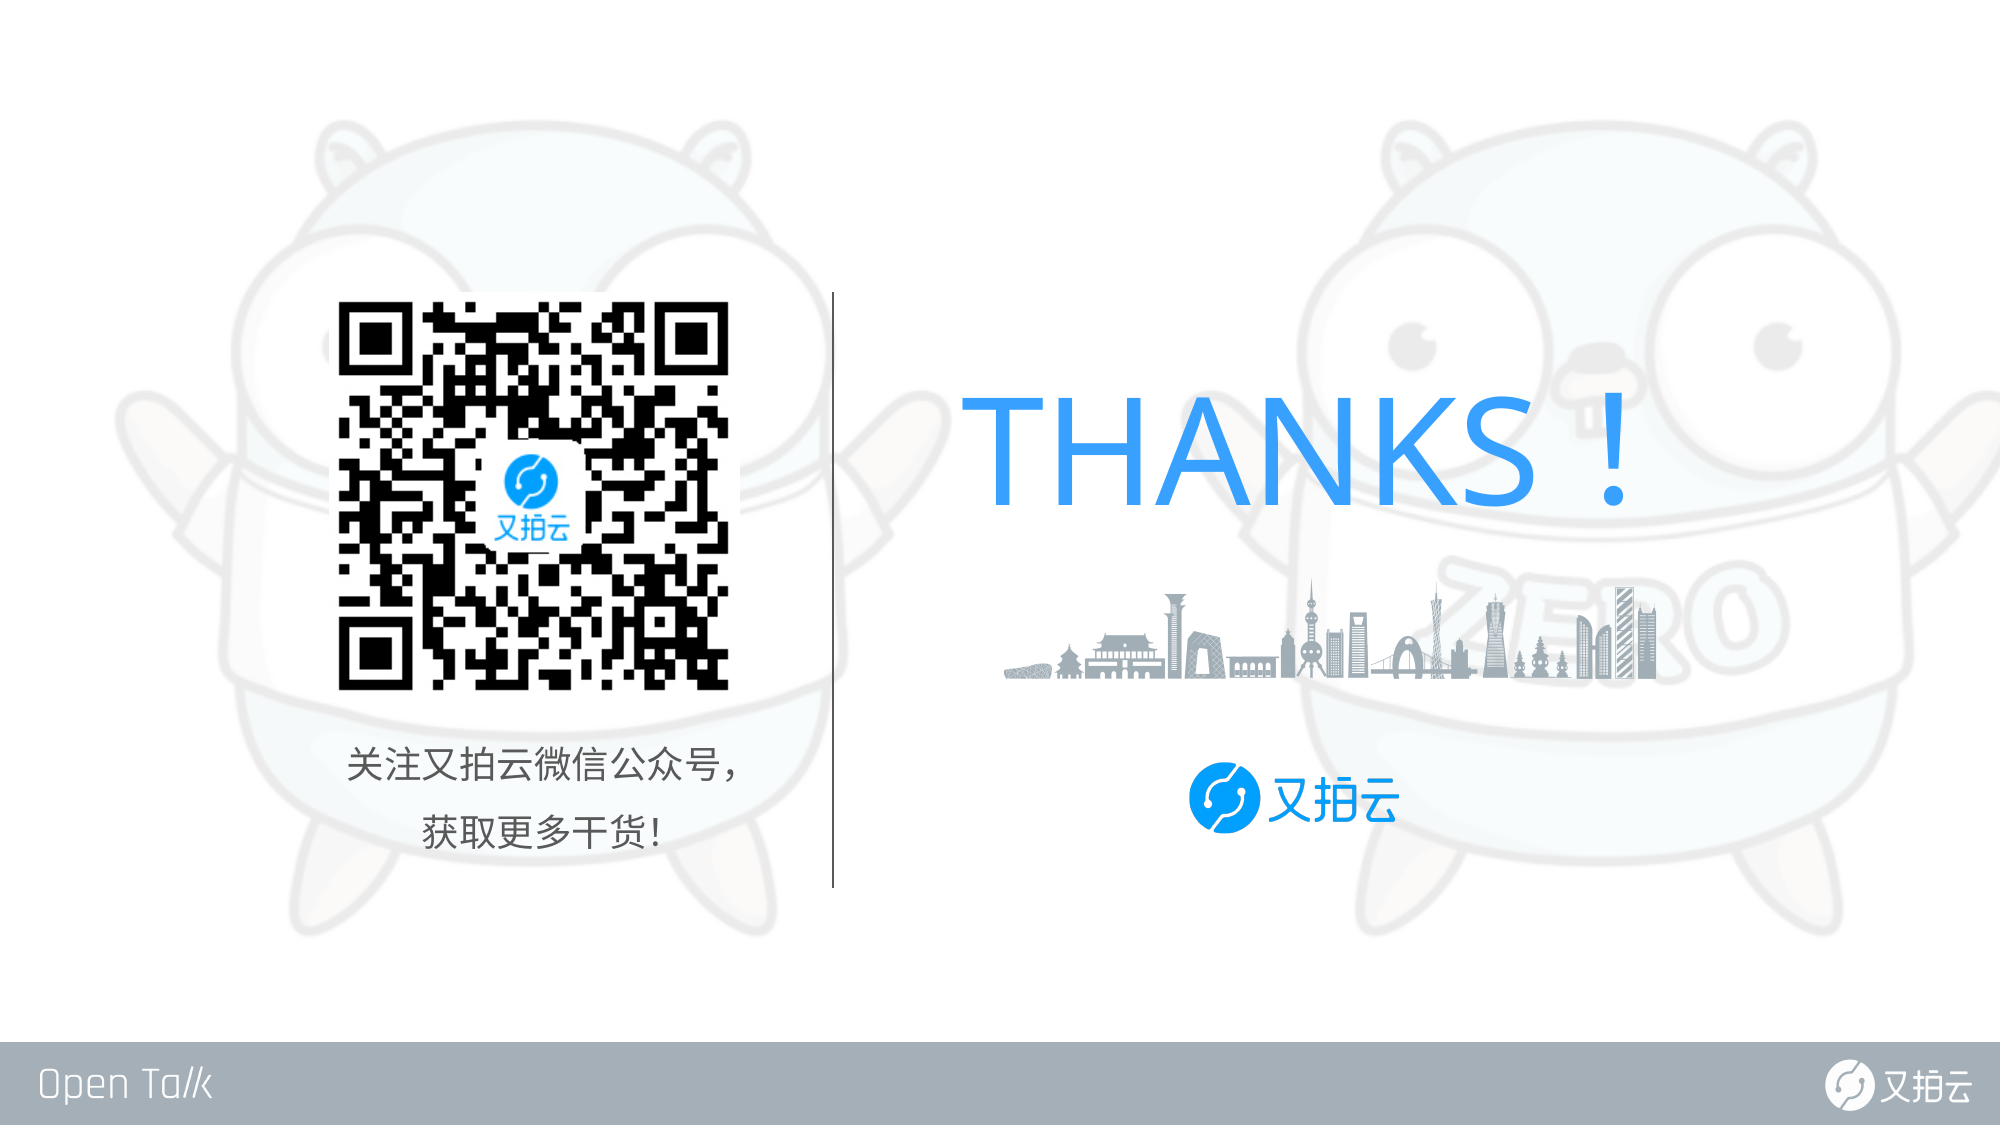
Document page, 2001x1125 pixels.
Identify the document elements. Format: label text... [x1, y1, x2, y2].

picture [1823, 1058, 1974, 1114]
text_box THANKS！ [946, 348, 1742, 543]
picture [1186, 760, 1402, 838]
picture [329, 292, 740, 703]
text_box 关注又拍云微信公众号， 获取更多干货！ [331, 711, 774, 862]
picture [40, 1066, 212, 1105]
picture [996, 547, 1689, 696]
